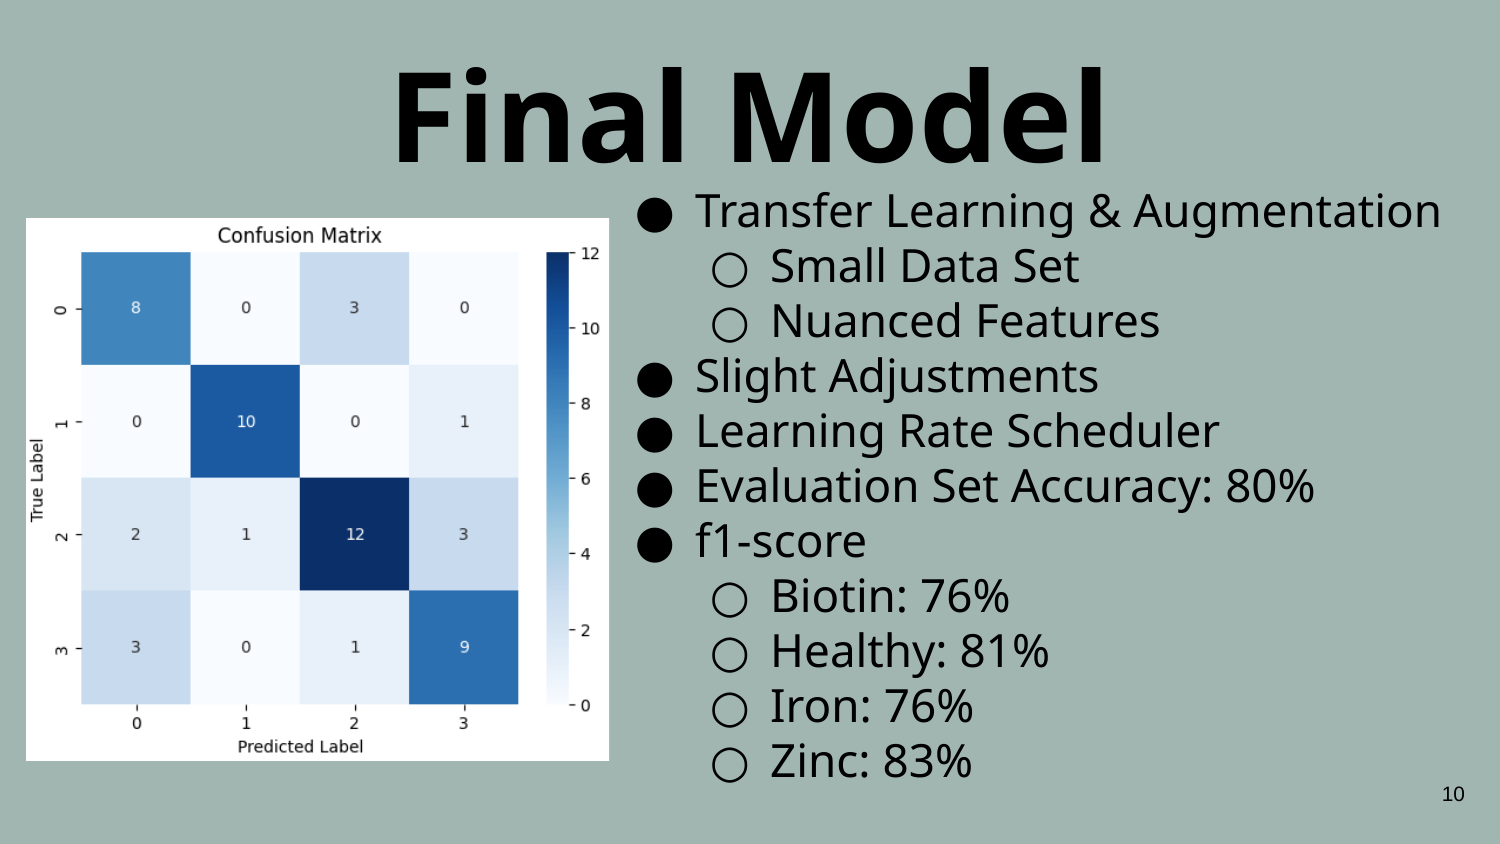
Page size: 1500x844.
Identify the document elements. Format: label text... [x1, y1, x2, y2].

picture [25, 217, 610, 761]
list Transfer Learning & Augmentation Small Data Set Nuanced Features Slight Adjustments Learning Rate Scheduler Evaluation Set Accuracy: 80% f1-score Biotin: 76% Healthy: 81% Iron: 76% Zinc: 83% [605, 167, 1462, 793]
slide_number 10 [1389, 760, 1480, 825]
title Final Model [0, 0, 1500, 247]
